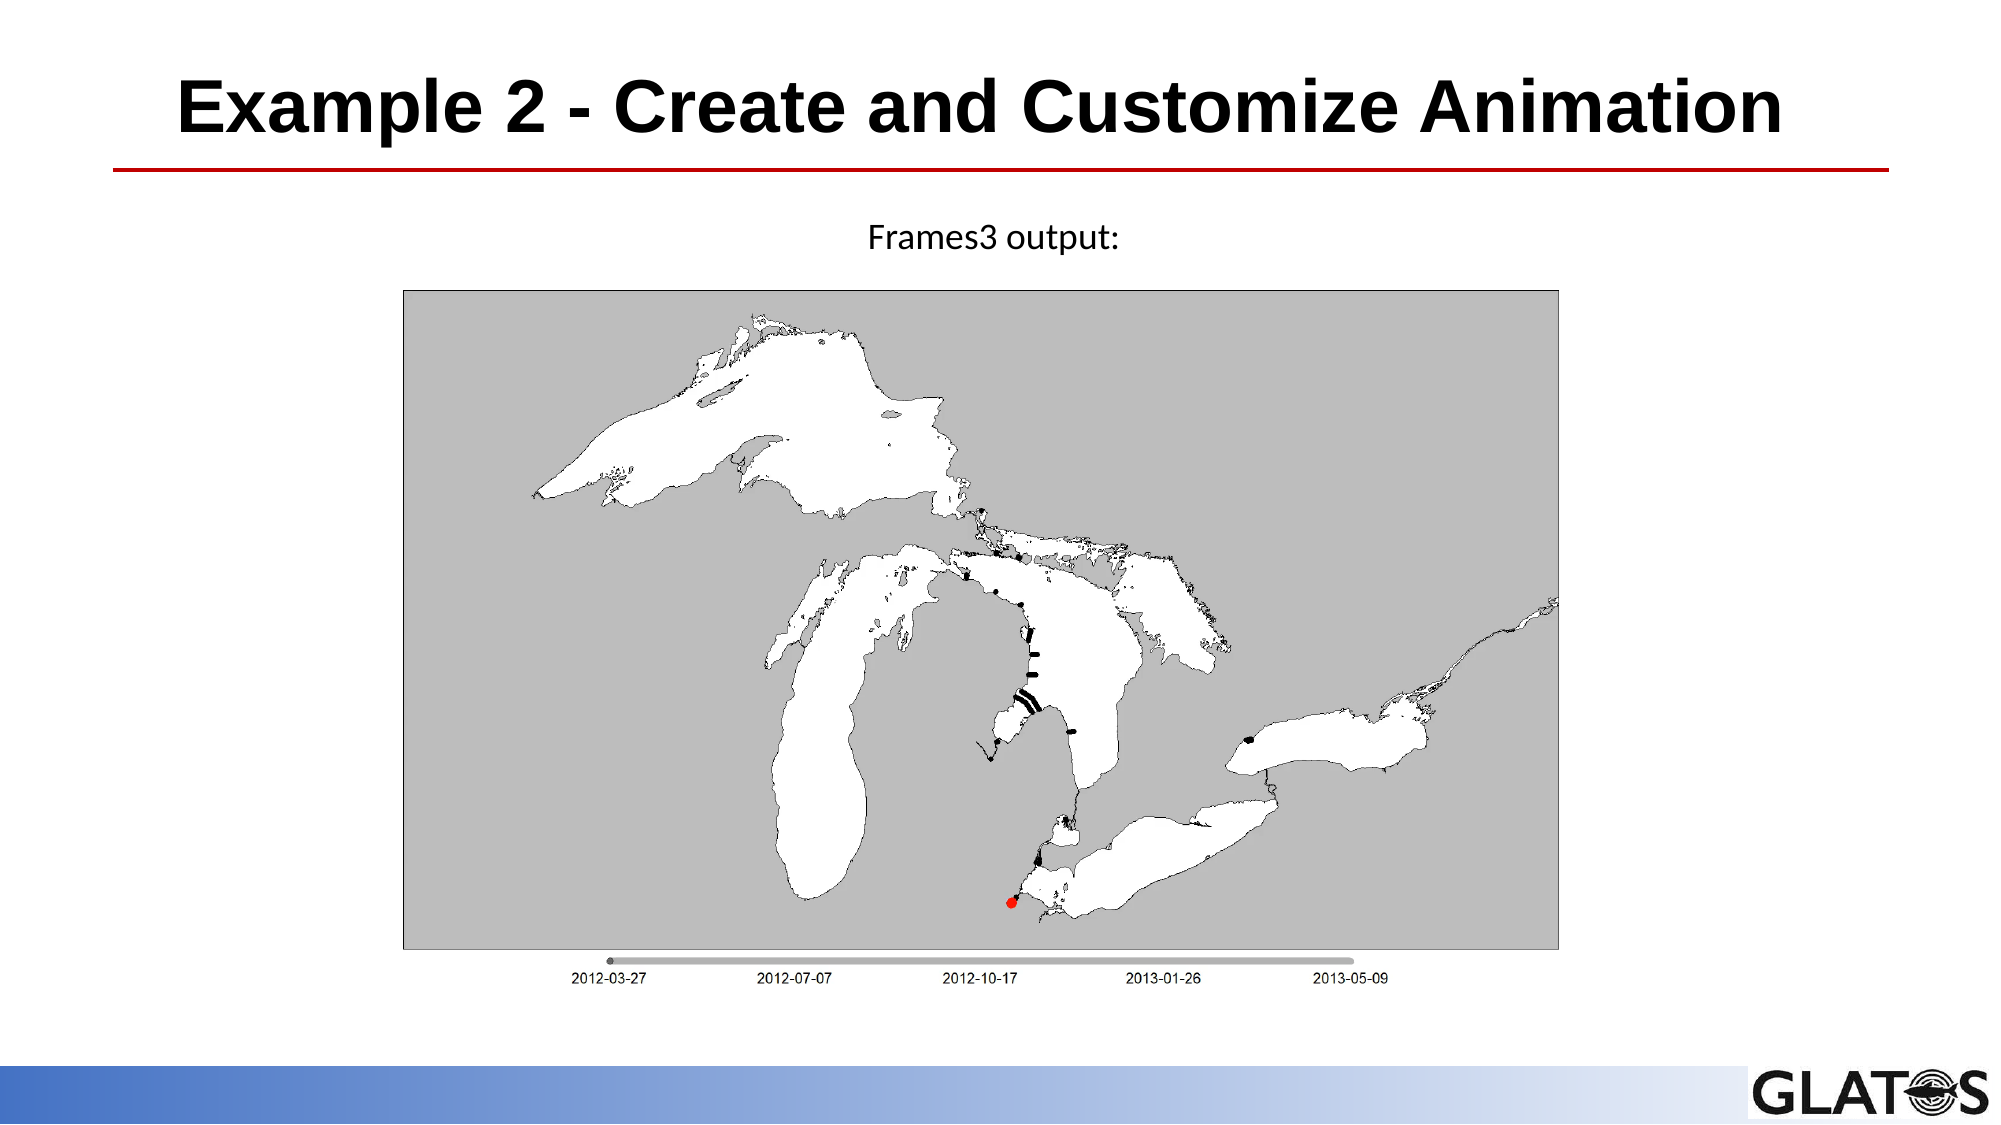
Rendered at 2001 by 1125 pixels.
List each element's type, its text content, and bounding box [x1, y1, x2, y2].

text_box Frames3 output: [853, 204, 1136, 265]
text_box Example 2 - Create and Customize Animation [112, 50, 1850, 156]
picture [1748, 1066, 1993, 1119]
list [402, 289, 1560, 1004]
text_box [0, 1066, 2000, 1124]
